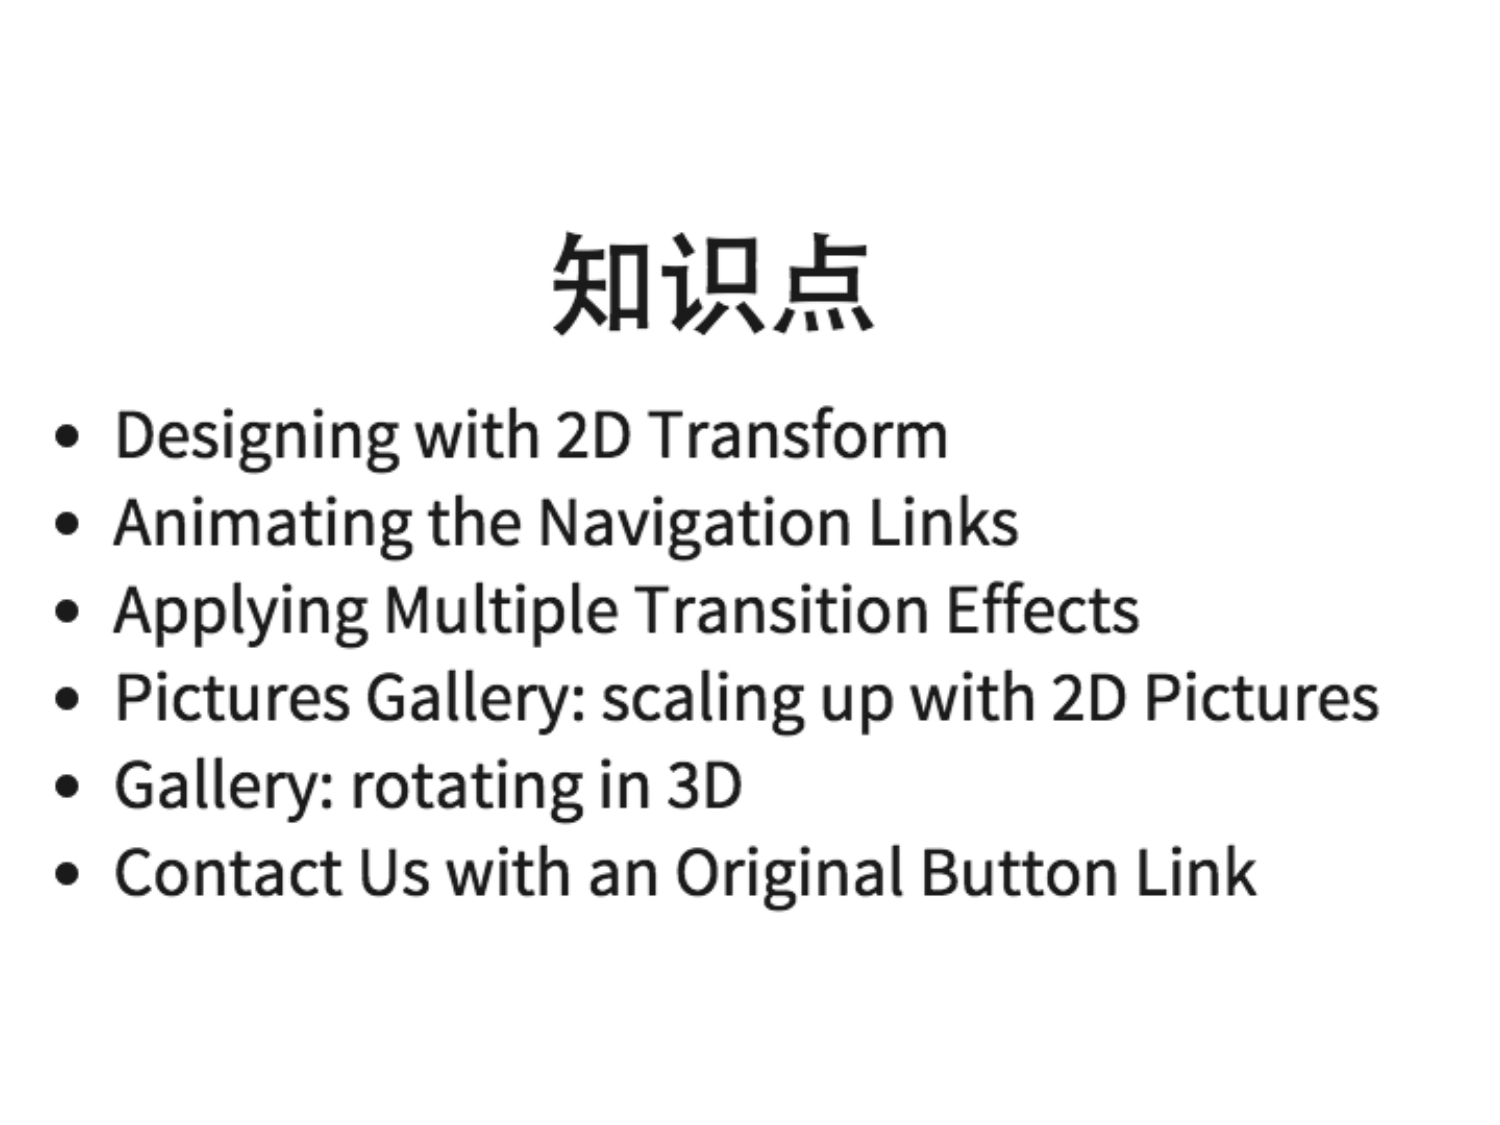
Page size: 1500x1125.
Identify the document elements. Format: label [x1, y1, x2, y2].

picture [8, 155, 1492, 969]
